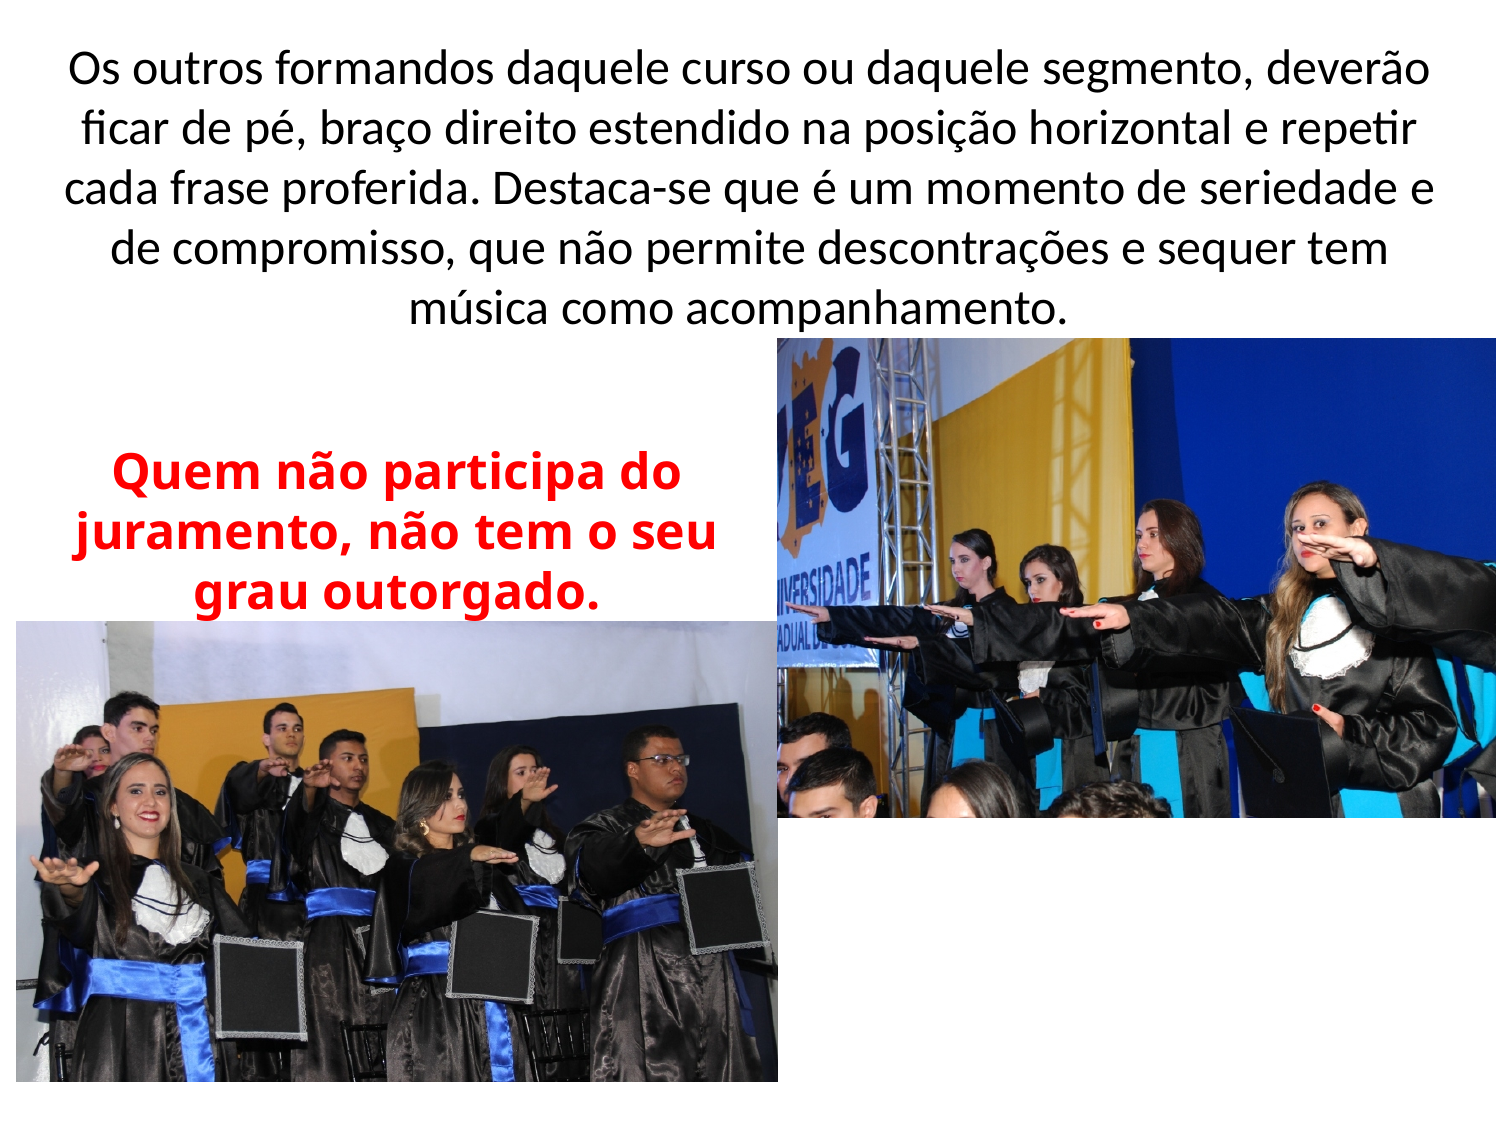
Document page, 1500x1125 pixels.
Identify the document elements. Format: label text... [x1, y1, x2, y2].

title Os outros formandos daquele curso ou daquele segmento, deverão ficar de pé, braço direito estendido na posição horizontal e repetir cada frase proferida. Destaca-se que é um momento de seriedade e de compromisso, que não permite descontrações e sequer tem música como acompanhamento. [41, 30, 1459, 339]
text_box Quem não participa do juramento, não tem o seu grau outorgado. [16, 432, 772, 620]
picture [16, 337, 1496, 1082]
